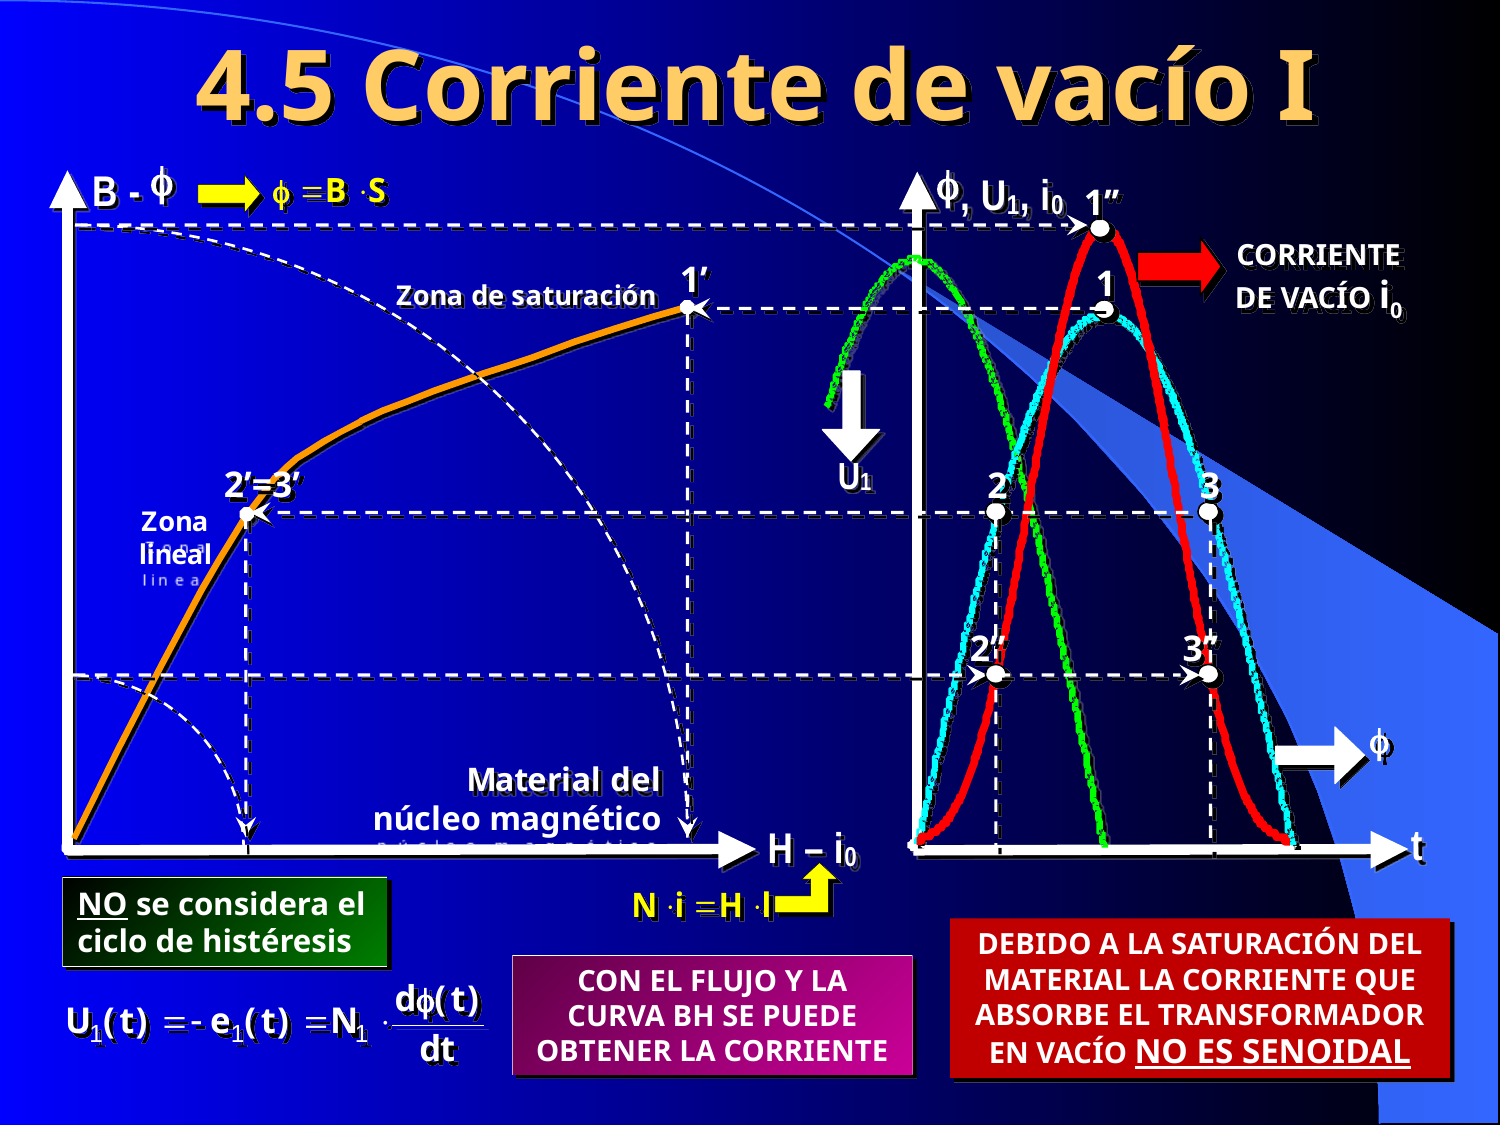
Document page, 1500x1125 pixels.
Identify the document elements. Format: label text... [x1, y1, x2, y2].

picture [59, 973, 488, 1068]
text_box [916, 228, 1426, 842]
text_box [627, 862, 838, 922]
picture [37, 162, 1427, 880]
text_box 4.5 Corriente de vacío I [49, 0, 1463, 175]
text_box DEBIDO A LA SATURACIÓN DEL MATERIAL LA CORRIENTE QUE ABSORBE EL TRANSFORMADOR EN VACÍO NO ES SENOIDAL [950, 918, 1450, 1078]
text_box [970, 455, 1237, 855]
text_box CON EL FLUJO Y LA CURVA BH SE PUEDE OBTENER LA CORRIENTE [512, 955, 913, 1075]
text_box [951, 618, 1024, 684]
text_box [197, 169, 394, 218]
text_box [1163, 618, 1237, 684]
text_box NO se considera el ciclo de histéresis [62, 888, 387, 967]
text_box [1065, 172, 1138, 238]
